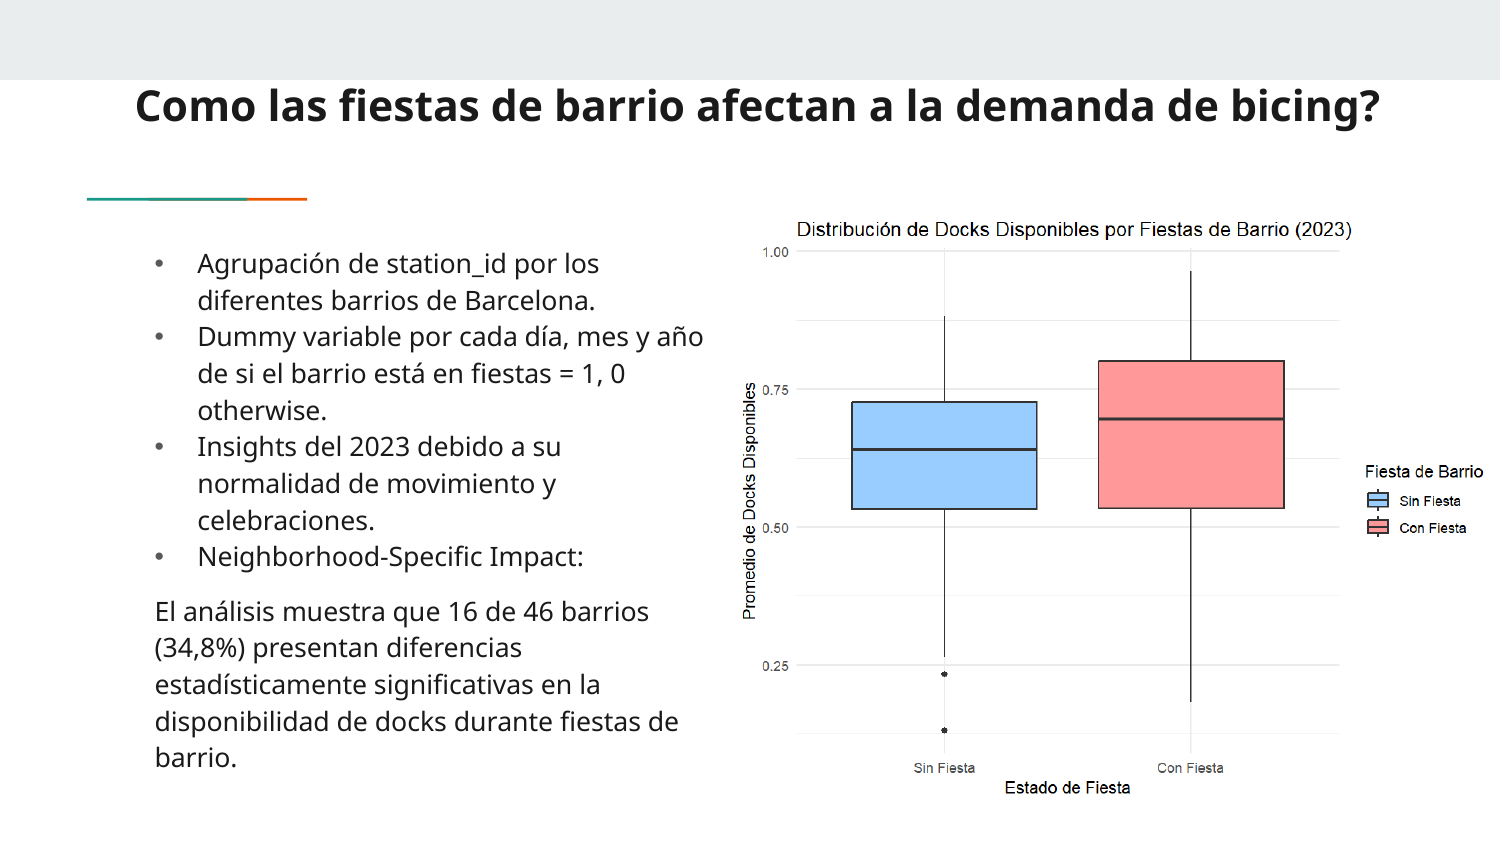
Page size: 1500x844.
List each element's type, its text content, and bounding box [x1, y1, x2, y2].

list Agrupación de station_id por los diferentes barrios de Barcelona. Dummy variable por cada día, mes y año de si el barrio está en fiestas = 1, 0 otherwise. Insights del 2023 debido a su normalidad de movimiento y celebraciones. Neighborhood-Specific Impact: El análisis muestra que 16 de 46 barrios (34,8%) presentan diferencias estadísticamente significativas en la disponibilidad de docks durante fiestas de barrio. [119, 227, 722, 789]
title Como las fiestas de barrio afectan a la demanda de bicing? [119, 63, 1450, 176]
picture [733, 212, 1500, 804]
